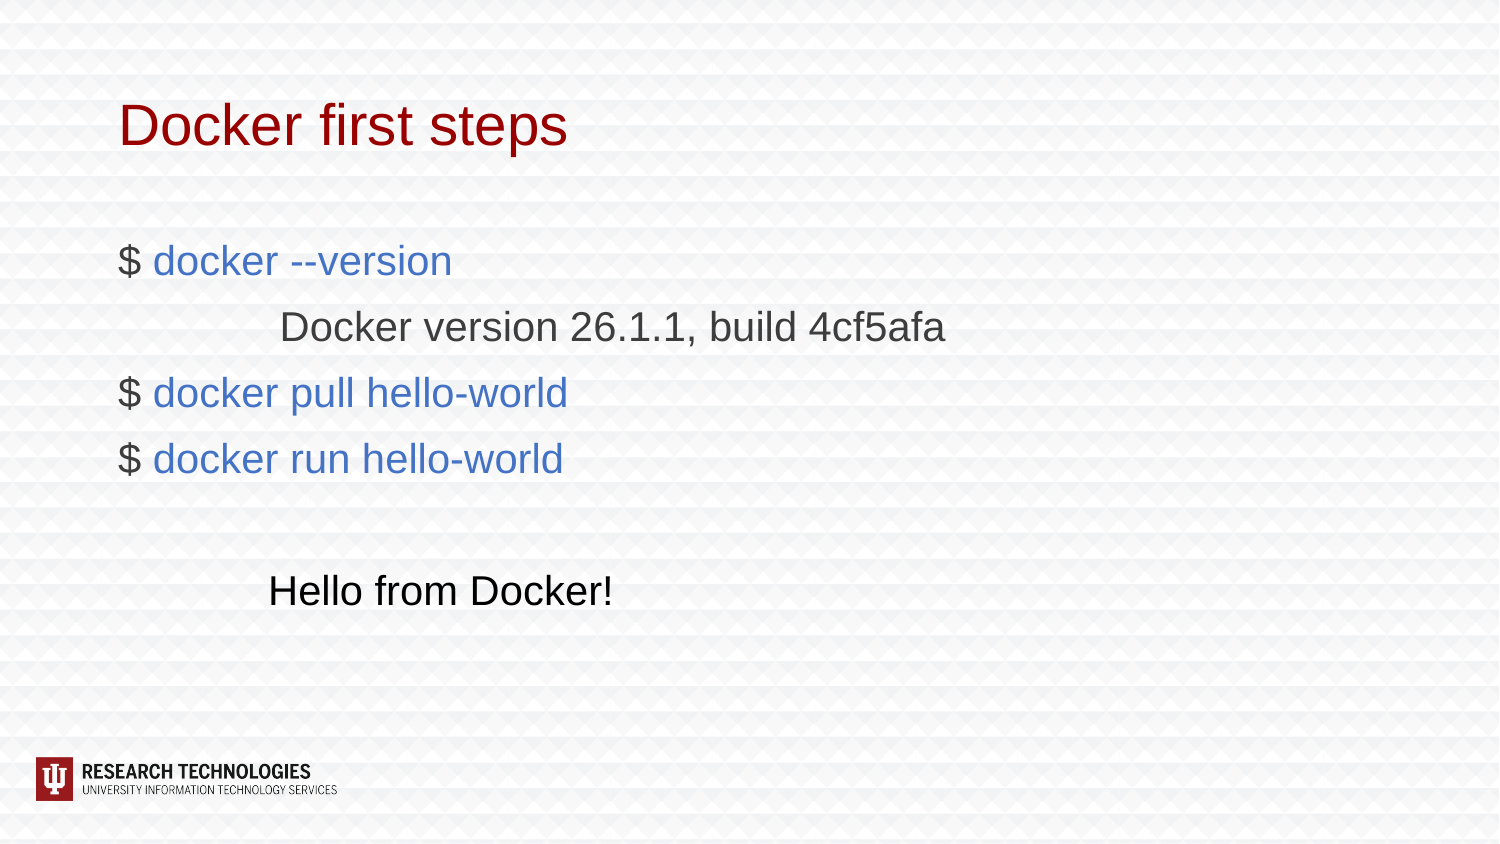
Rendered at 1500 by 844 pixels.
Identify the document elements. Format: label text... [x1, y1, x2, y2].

list $ docker --version Docker version 26.1.1, build 4cf5afa $ docker pull hello-world $ docker run hello-world Hello from Docker! [103, 232, 1397, 707]
picture [0, 0, 1499, 844]
title Docker first steps [103, 45, 1397, 208]
